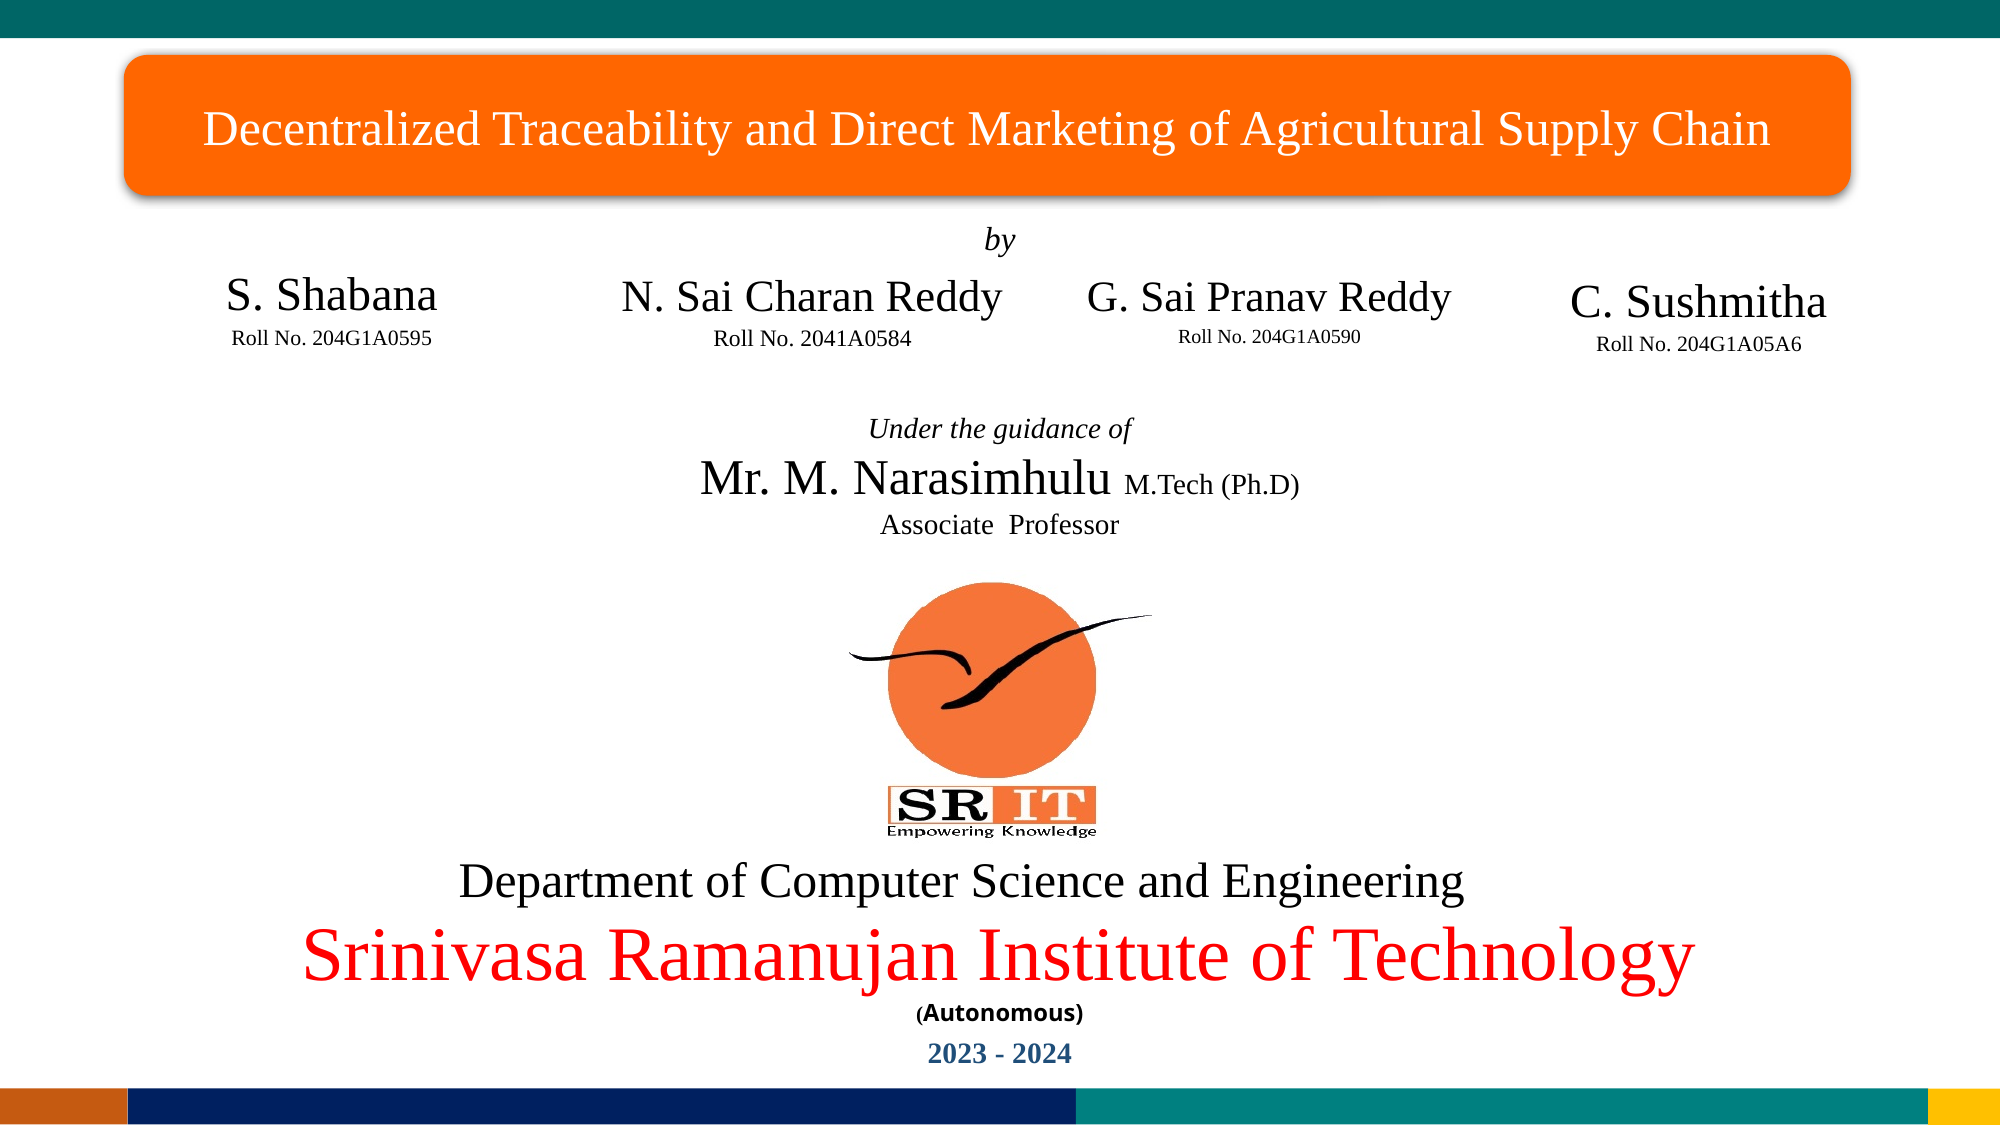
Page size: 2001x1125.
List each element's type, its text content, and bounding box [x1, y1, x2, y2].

text_box Department of Computer Science and Engineering Srinivasa Ramanujan Institute of Technology (Autonomous) 2023 - 2024 [248, 846, 1752, 1081]
text_box G. Sai Pranav Reddy Roll No. 204G1A0590 [1070, 266, 1469, 363]
text_box by [445, 206, 1555, 265]
text_box Under the guidance of Mr. M. Narasimhulu M.Tech (Ph.D) Associate Professor [616, 406, 1384, 554]
text_box S. Shabana Roll No. 204G1A0595 [144, 262, 520, 359]
picture [848, 570, 1152, 847]
text_box [52, 262, 444, 358]
text_box N. Sai Charan Reddy Roll No. 2041A0584 [601, 265, 1024, 361]
text_box Decentralized Traceability and Direct Marketing of Agricultural Supply Chain [123, 54, 1851, 196]
text_box C. Sushmitha Roll No. 204G1A05A6 [1533, 268, 1865, 365]
